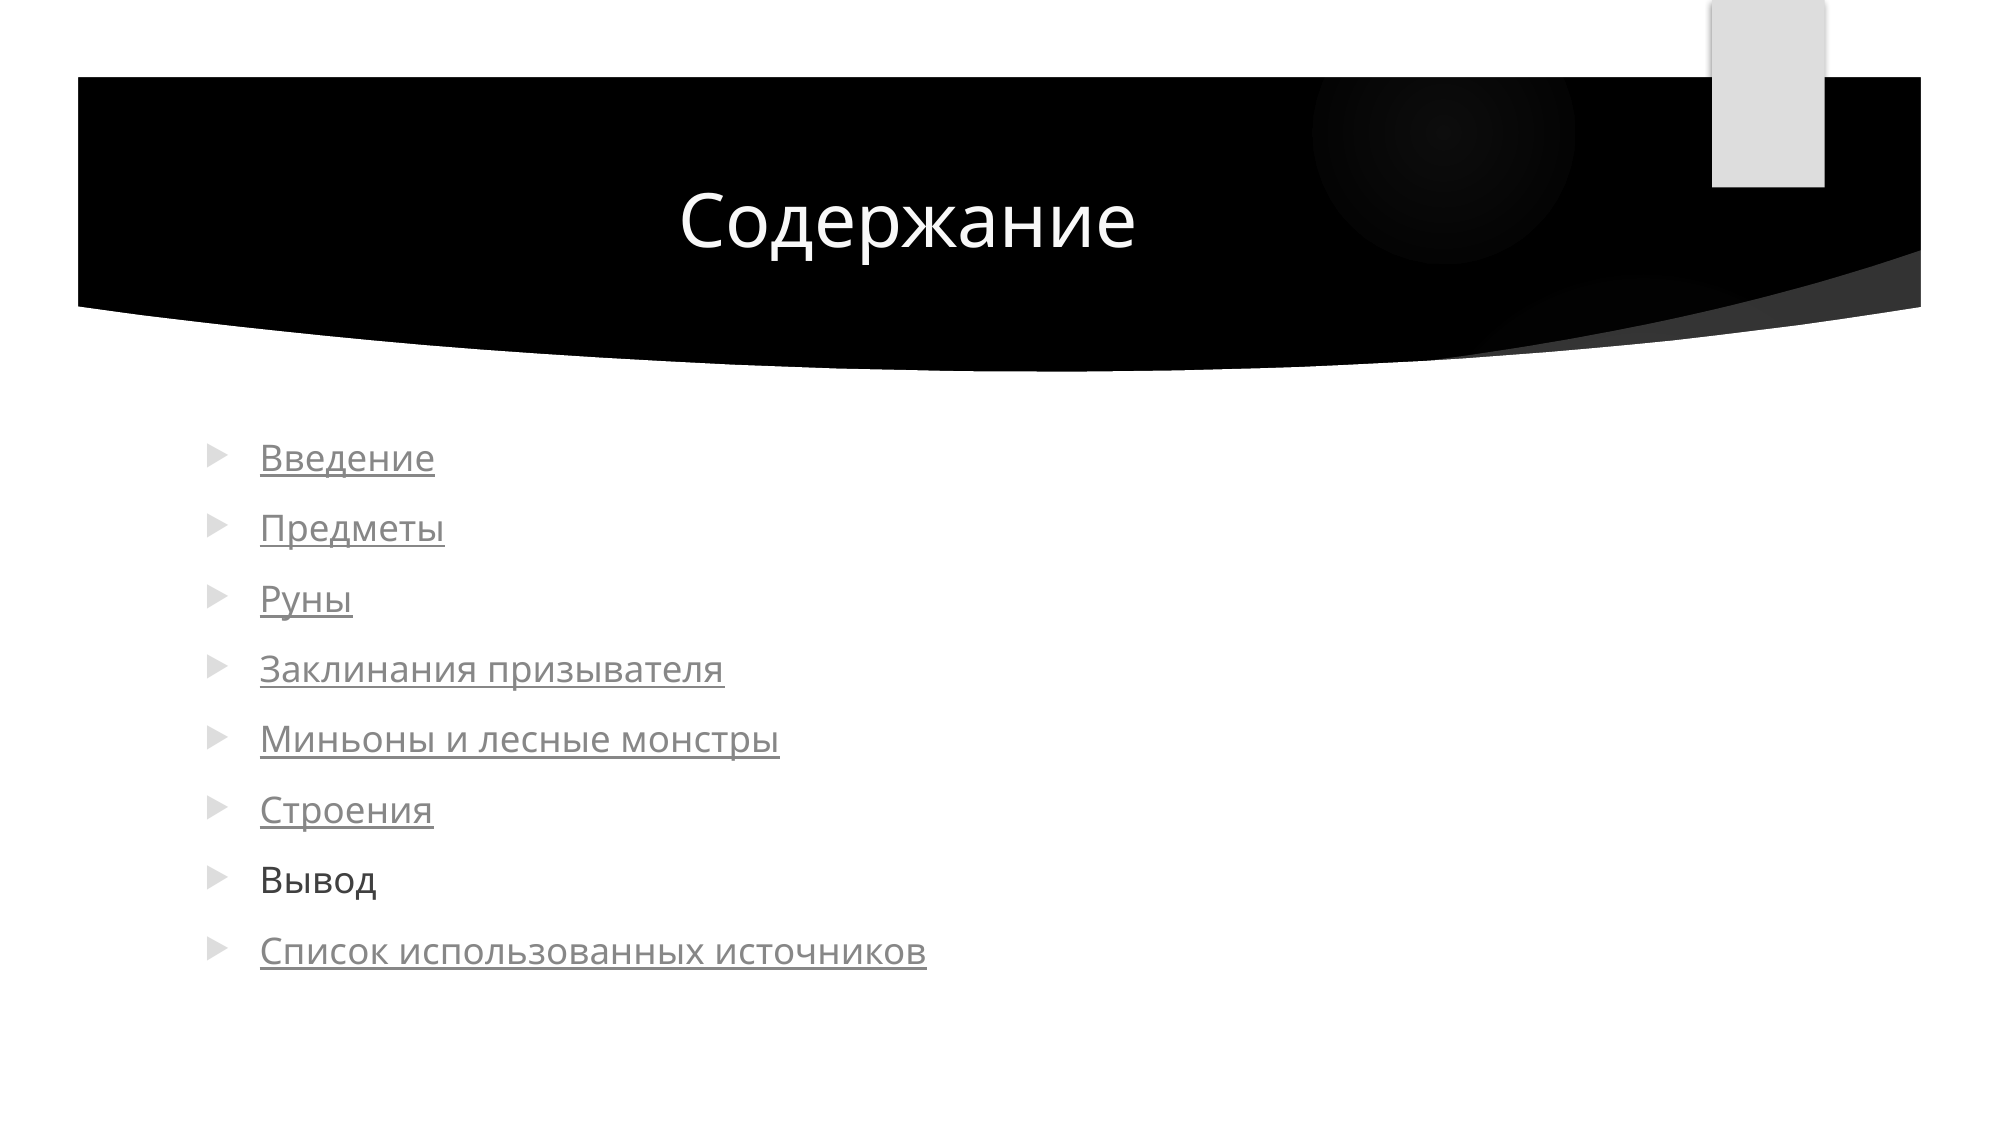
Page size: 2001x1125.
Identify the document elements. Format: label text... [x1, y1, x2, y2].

list Введение Предметы Руны Заклинания призывателя Миньоны и лесные монстры Строения Вывод Список использованных источников [189, 427, 1638, 988]
title Содержание [189, 159, 1627, 276]
